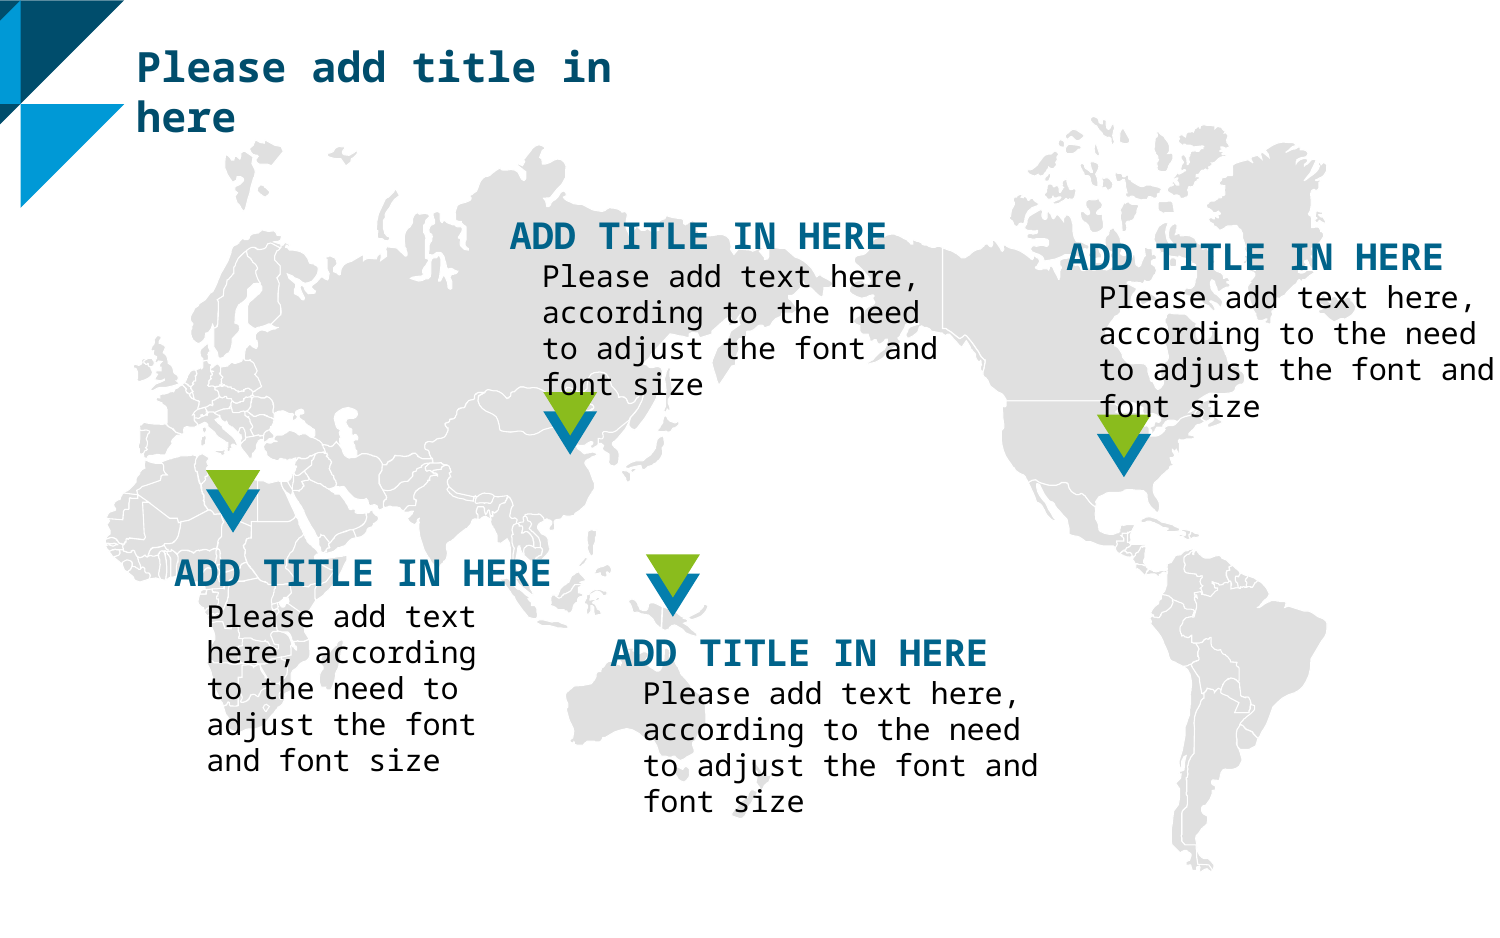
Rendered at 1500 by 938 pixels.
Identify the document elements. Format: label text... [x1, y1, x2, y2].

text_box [191, 541, 536, 752]
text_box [0, 0, 125, 209]
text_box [627, 621, 1061, 828]
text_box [1083, 225, 1500, 433]
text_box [526, 204, 960, 411]
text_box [645, 554, 701, 618]
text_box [1096, 441, 1152, 478]
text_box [542, 419, 598, 456]
text_box Please add title in here [129, 33, 635, 115]
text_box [104, 116, 1357, 873]
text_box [205, 469, 261, 533]
